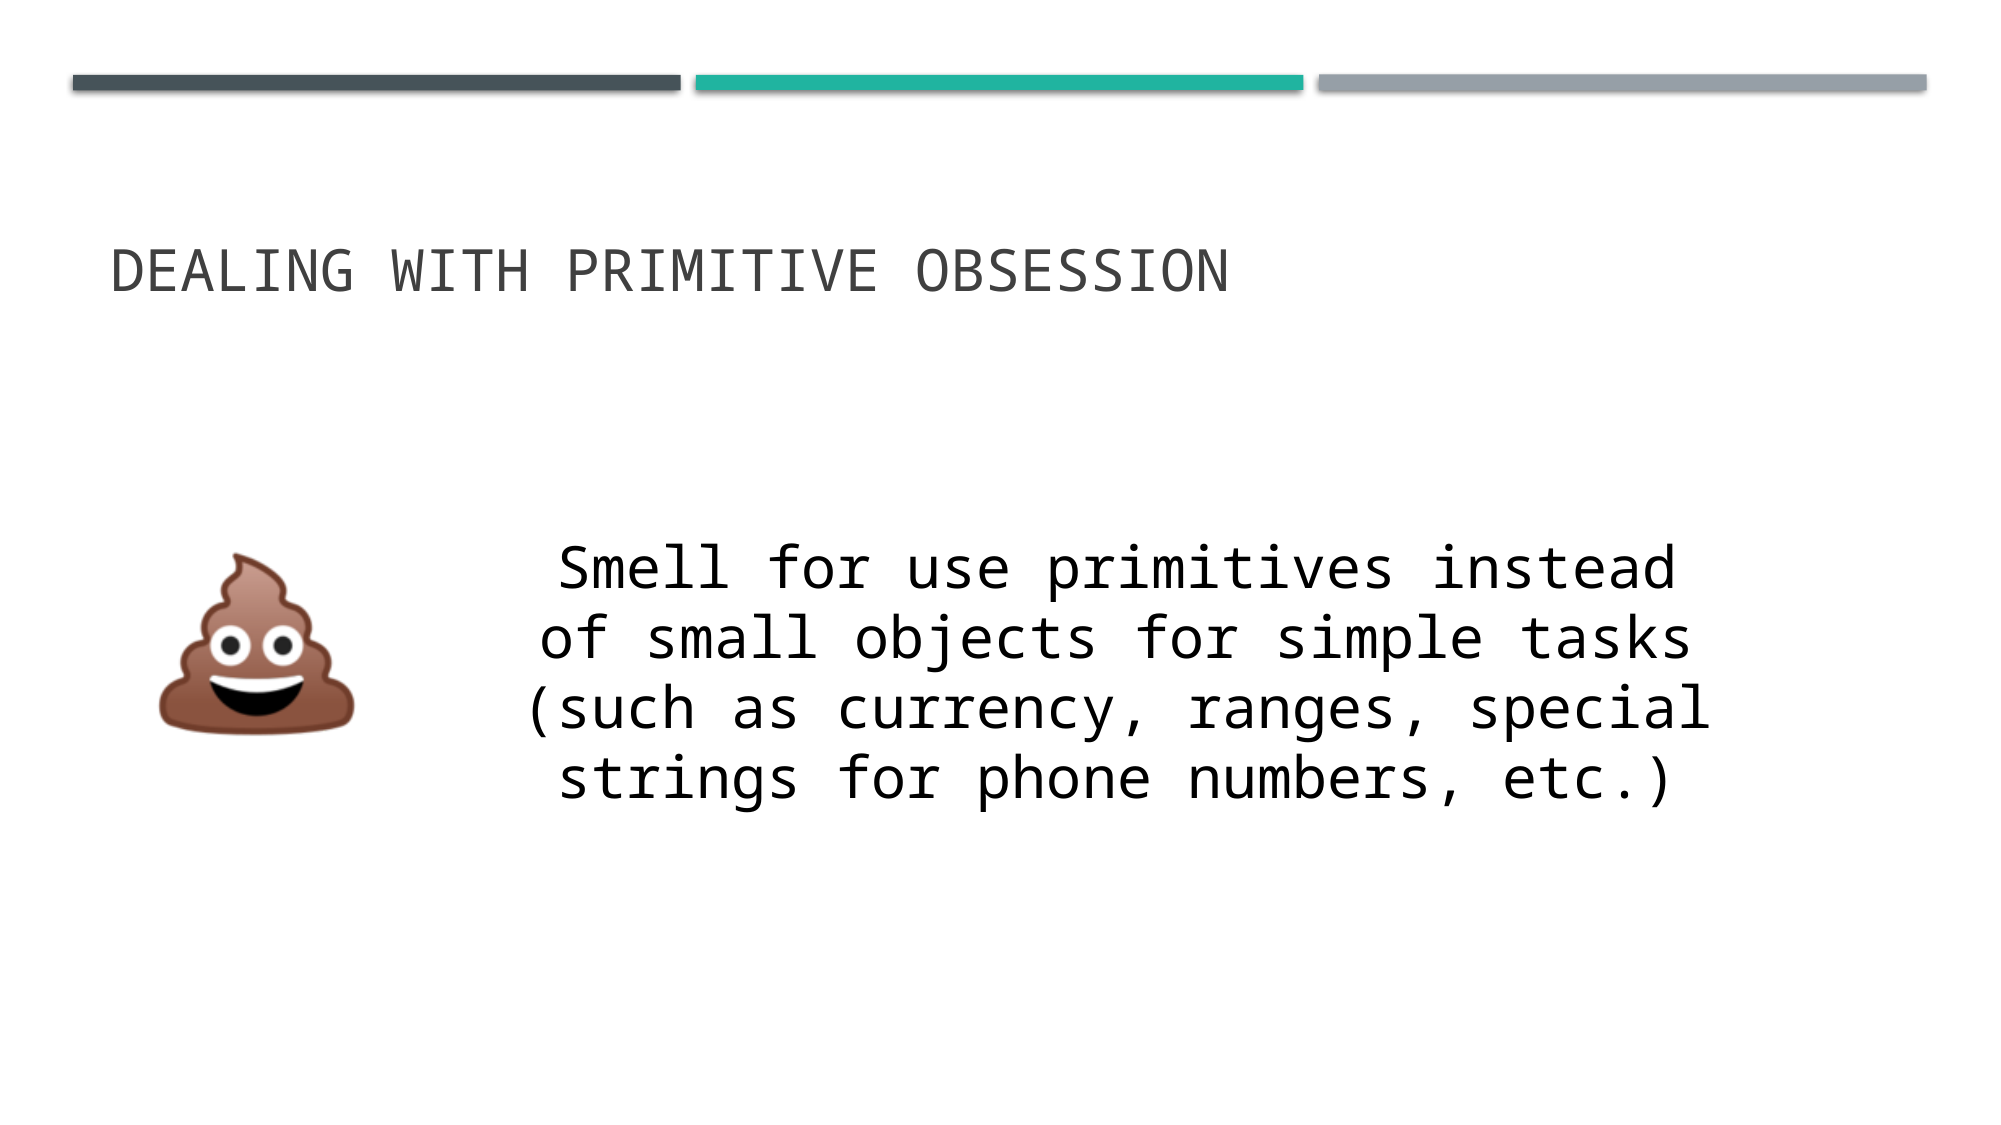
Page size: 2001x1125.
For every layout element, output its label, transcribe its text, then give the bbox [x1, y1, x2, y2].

picture [153, 532, 361, 741]
title Dealing with primitive obsession [95, 115, 1905, 311]
text_box Smell for use primitives instead of small objects for simple tasks (such as currency, ranges, special strings for phone numbers, etc.) [499, 523, 1734, 818]
